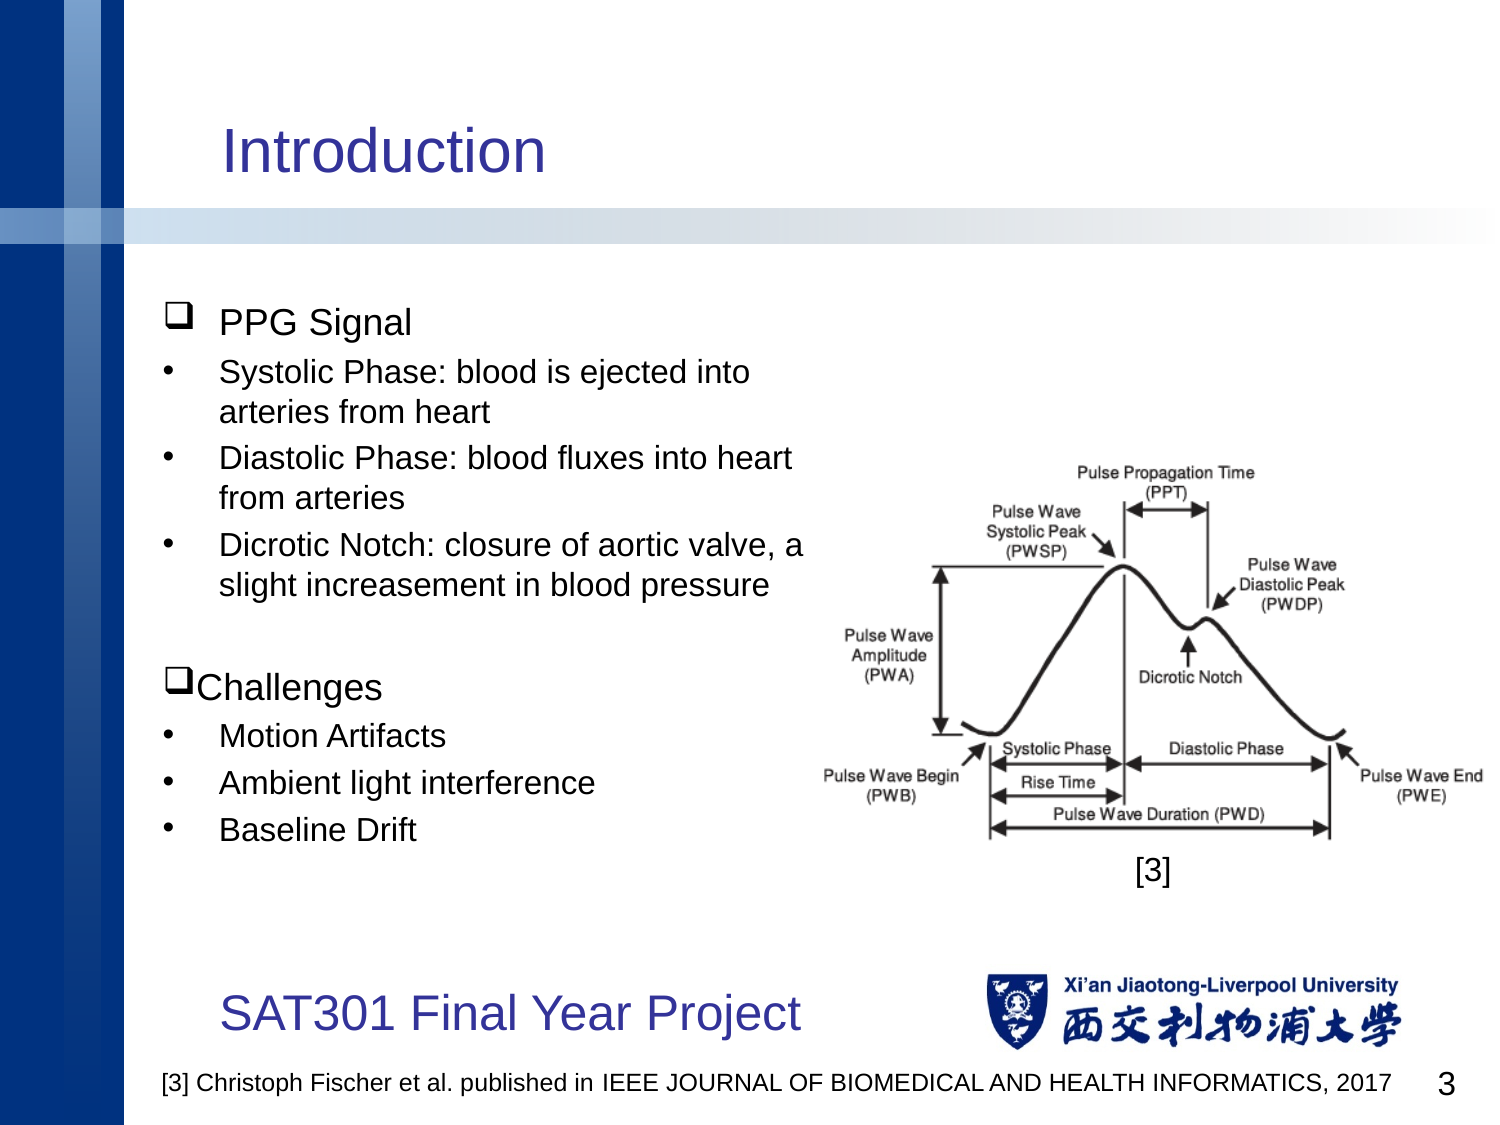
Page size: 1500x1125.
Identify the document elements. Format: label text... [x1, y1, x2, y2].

picture [808, 454, 1495, 855]
text_box 3 [1422, 1054, 1472, 1110]
text_box [3] Christoph Fischer et al. published in IEEE JOURNAL OF BIOMEDICAL AND HEALTH INFORMATICS, 2017 [146, 1059, 1409, 1105]
list PPG Signal Systolic Phase: blood is ejected into arteries from heart Diastolic Phase: blood fluxes into heart from arteries Dicrotic Notch: closure of aortic valve, a slight increasement in blood pressure Challenges Motion Artifacts Ambient light interference Baseline Drift [147, 290, 857, 965]
text_box [3] [1120, 863, 1187, 896]
picture [974, 964, 1411, 1058]
title Introduction [206, 42, 1423, 193]
